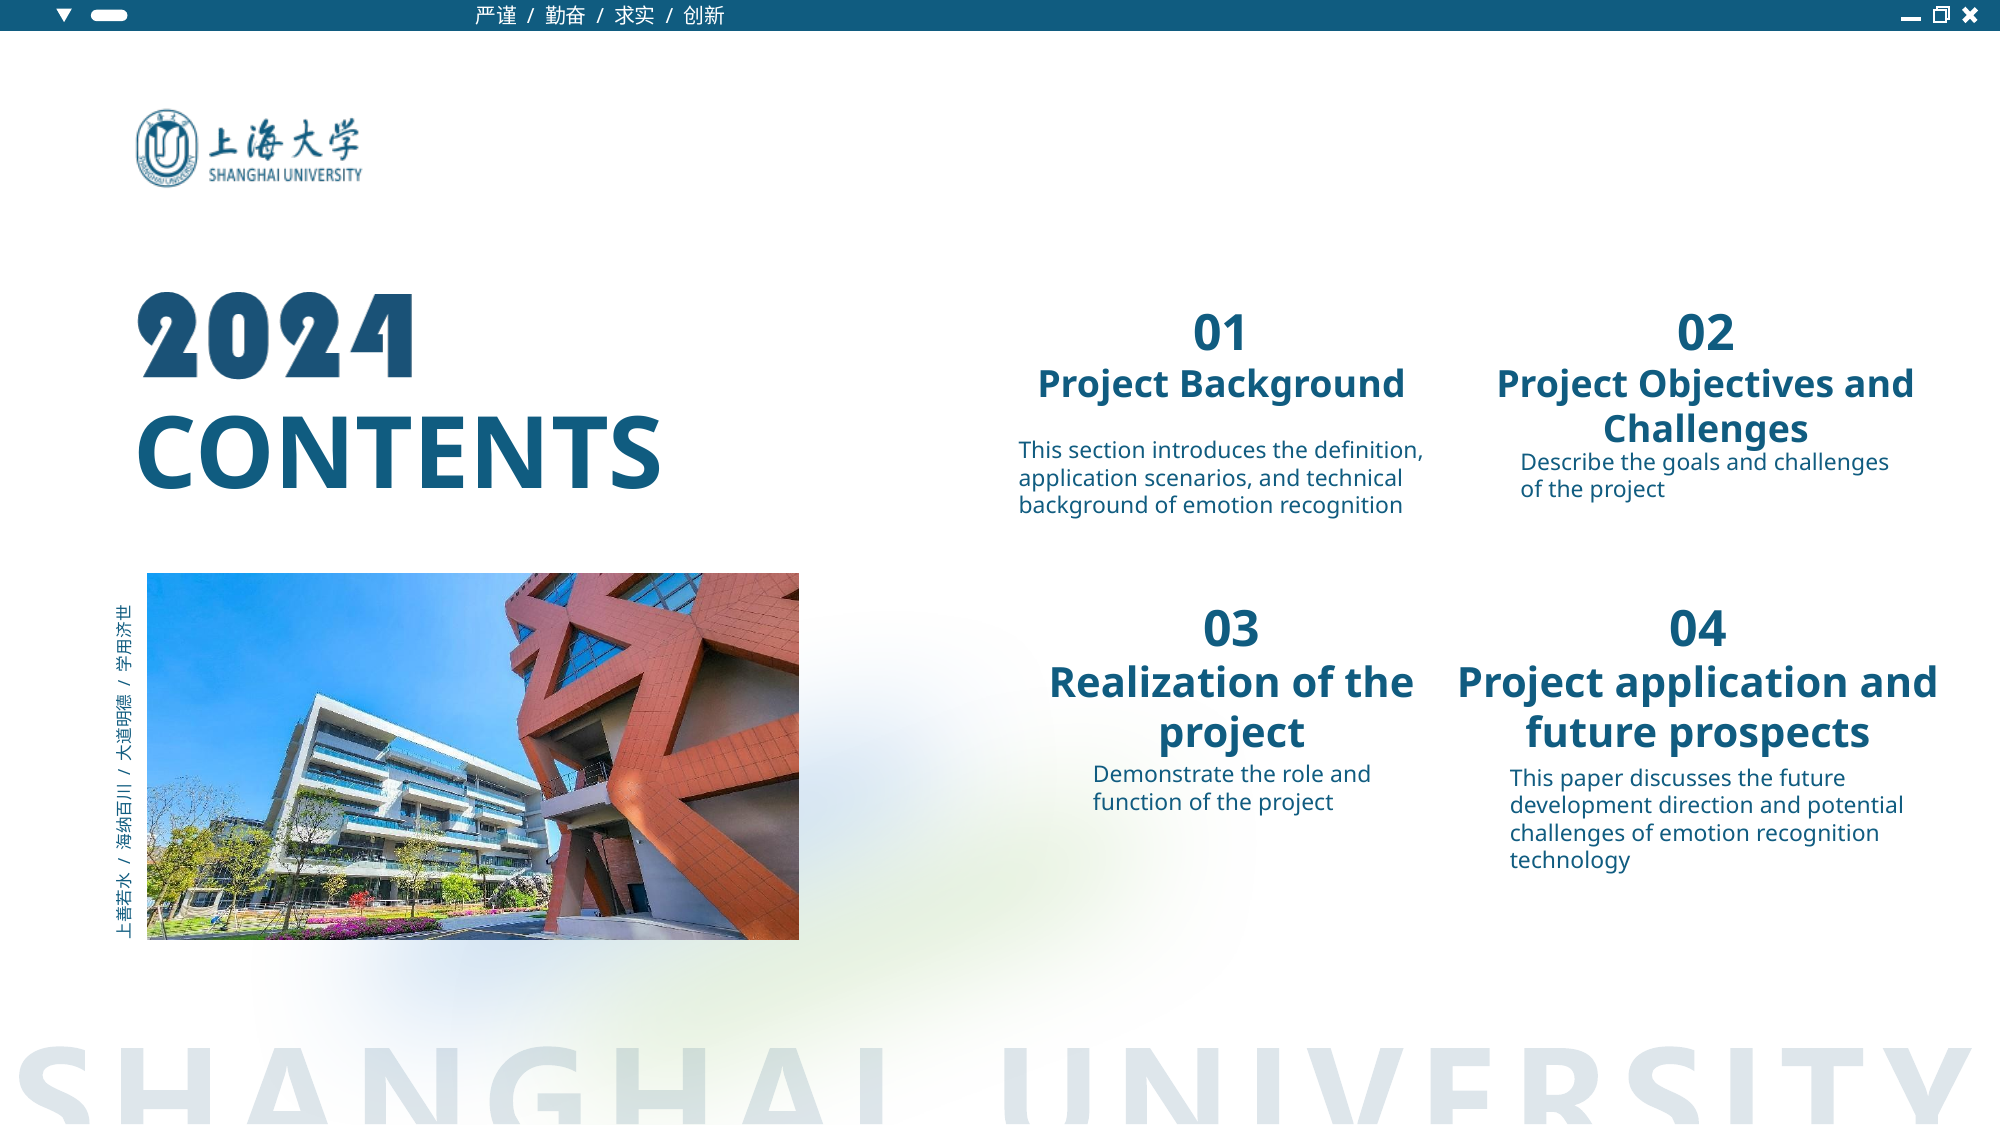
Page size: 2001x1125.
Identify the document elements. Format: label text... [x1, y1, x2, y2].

text_box 上善若水 / 海纳百川 / 大道明德 / 学用济世 [106, 575, 141, 955]
picture [147, 573, 799, 940]
text_box [1364, 1048, 1404, 1125]
text_box [19, 1046, 90, 1125]
text_box [1781, 1048, 1864, 1125]
text_box [121, 1048, 144, 1125]
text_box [1012, 588, 1422, 824]
text_box [1430, 1048, 1490, 1125]
text_box [1524, 1048, 1598, 1125]
text_box CONTENTS [118, 381, 718, 517]
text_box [144, 637, 1364, 1125]
picture [111, 87, 383, 199]
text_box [0, 0, 2000, 31]
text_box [1422, 588, 2000, 883]
text_box [1730, 1048, 1753, 1125]
text_box 严谨 / 勤奋 / 求实 / 创新 [460, 31, 1540, 35]
picture [131, 280, 430, 399]
text_box [1882, 1048, 1972, 1125]
text_box [1628, 1046, 1699, 1125]
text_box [1458, 292, 1954, 511]
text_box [1003, 292, 1451, 528]
